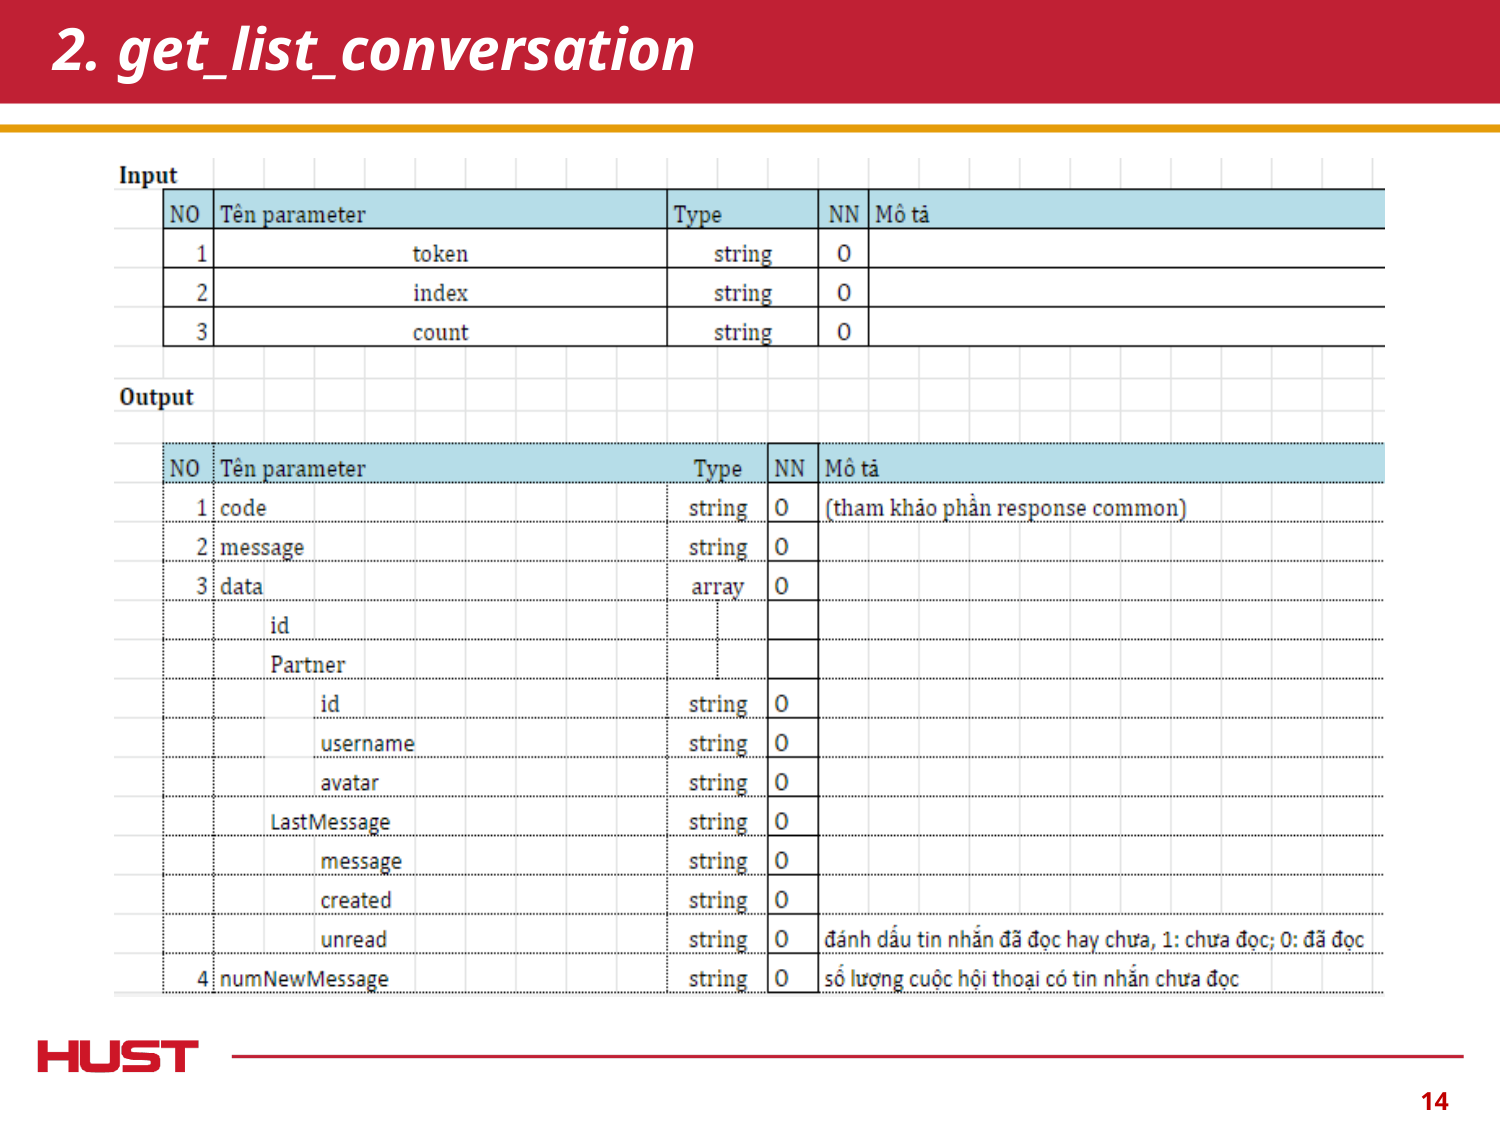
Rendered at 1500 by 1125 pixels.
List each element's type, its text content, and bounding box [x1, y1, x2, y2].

title 2. get_list_conversation [38, 12, 1462, 87]
picture [0, 0, 1500, 1125]
slide_number ‹#› [1126, 1078, 1464, 1125]
